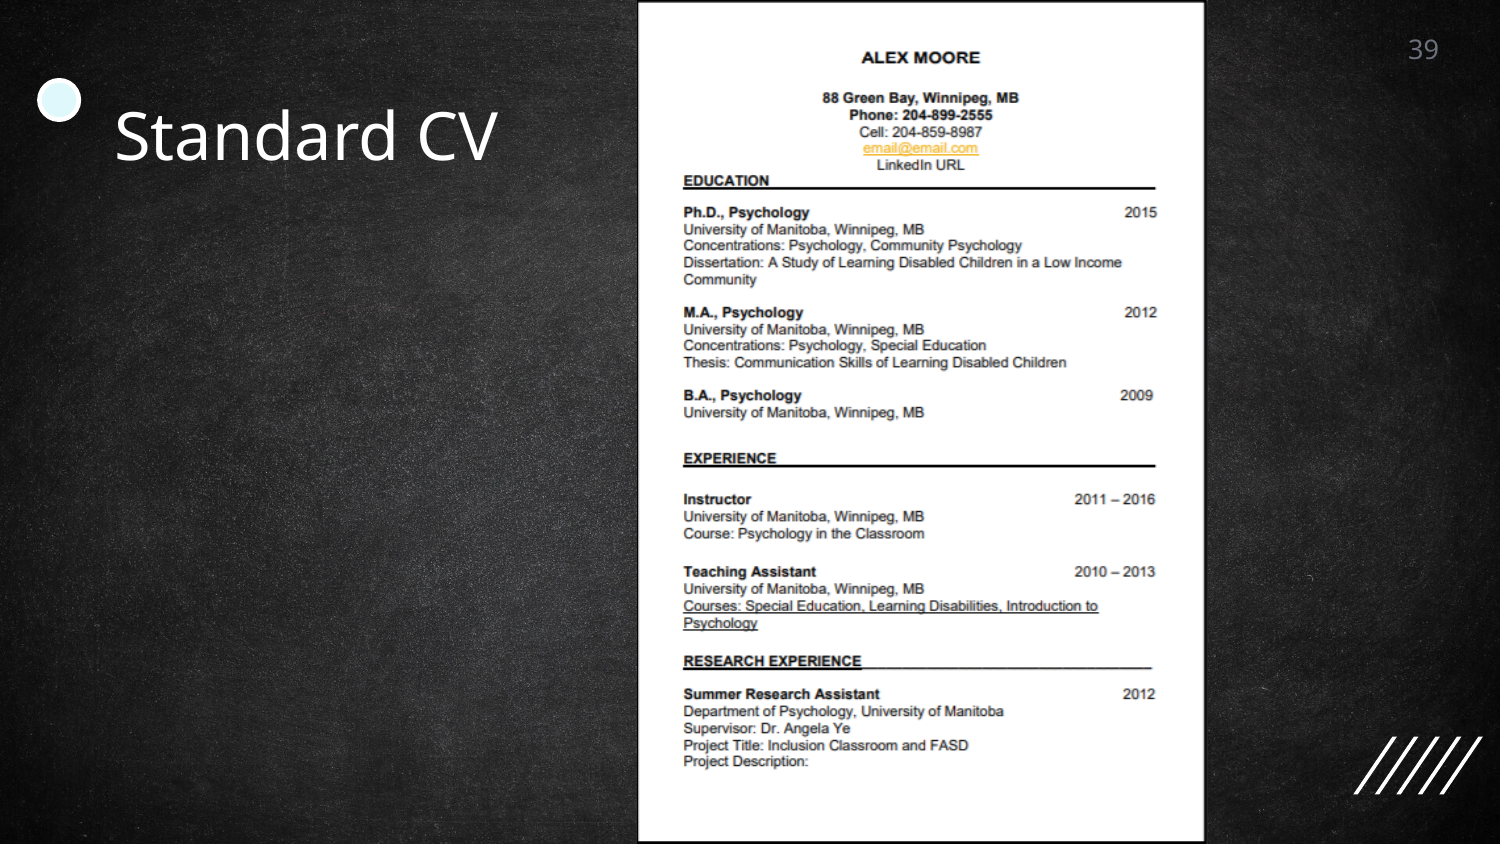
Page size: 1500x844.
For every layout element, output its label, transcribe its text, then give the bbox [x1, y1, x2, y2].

slide_number 39 [1378, 32, 1469, 98]
text_box Standard CV [99, 86, 627, 181]
picture [0, 0, 1500, 844]
